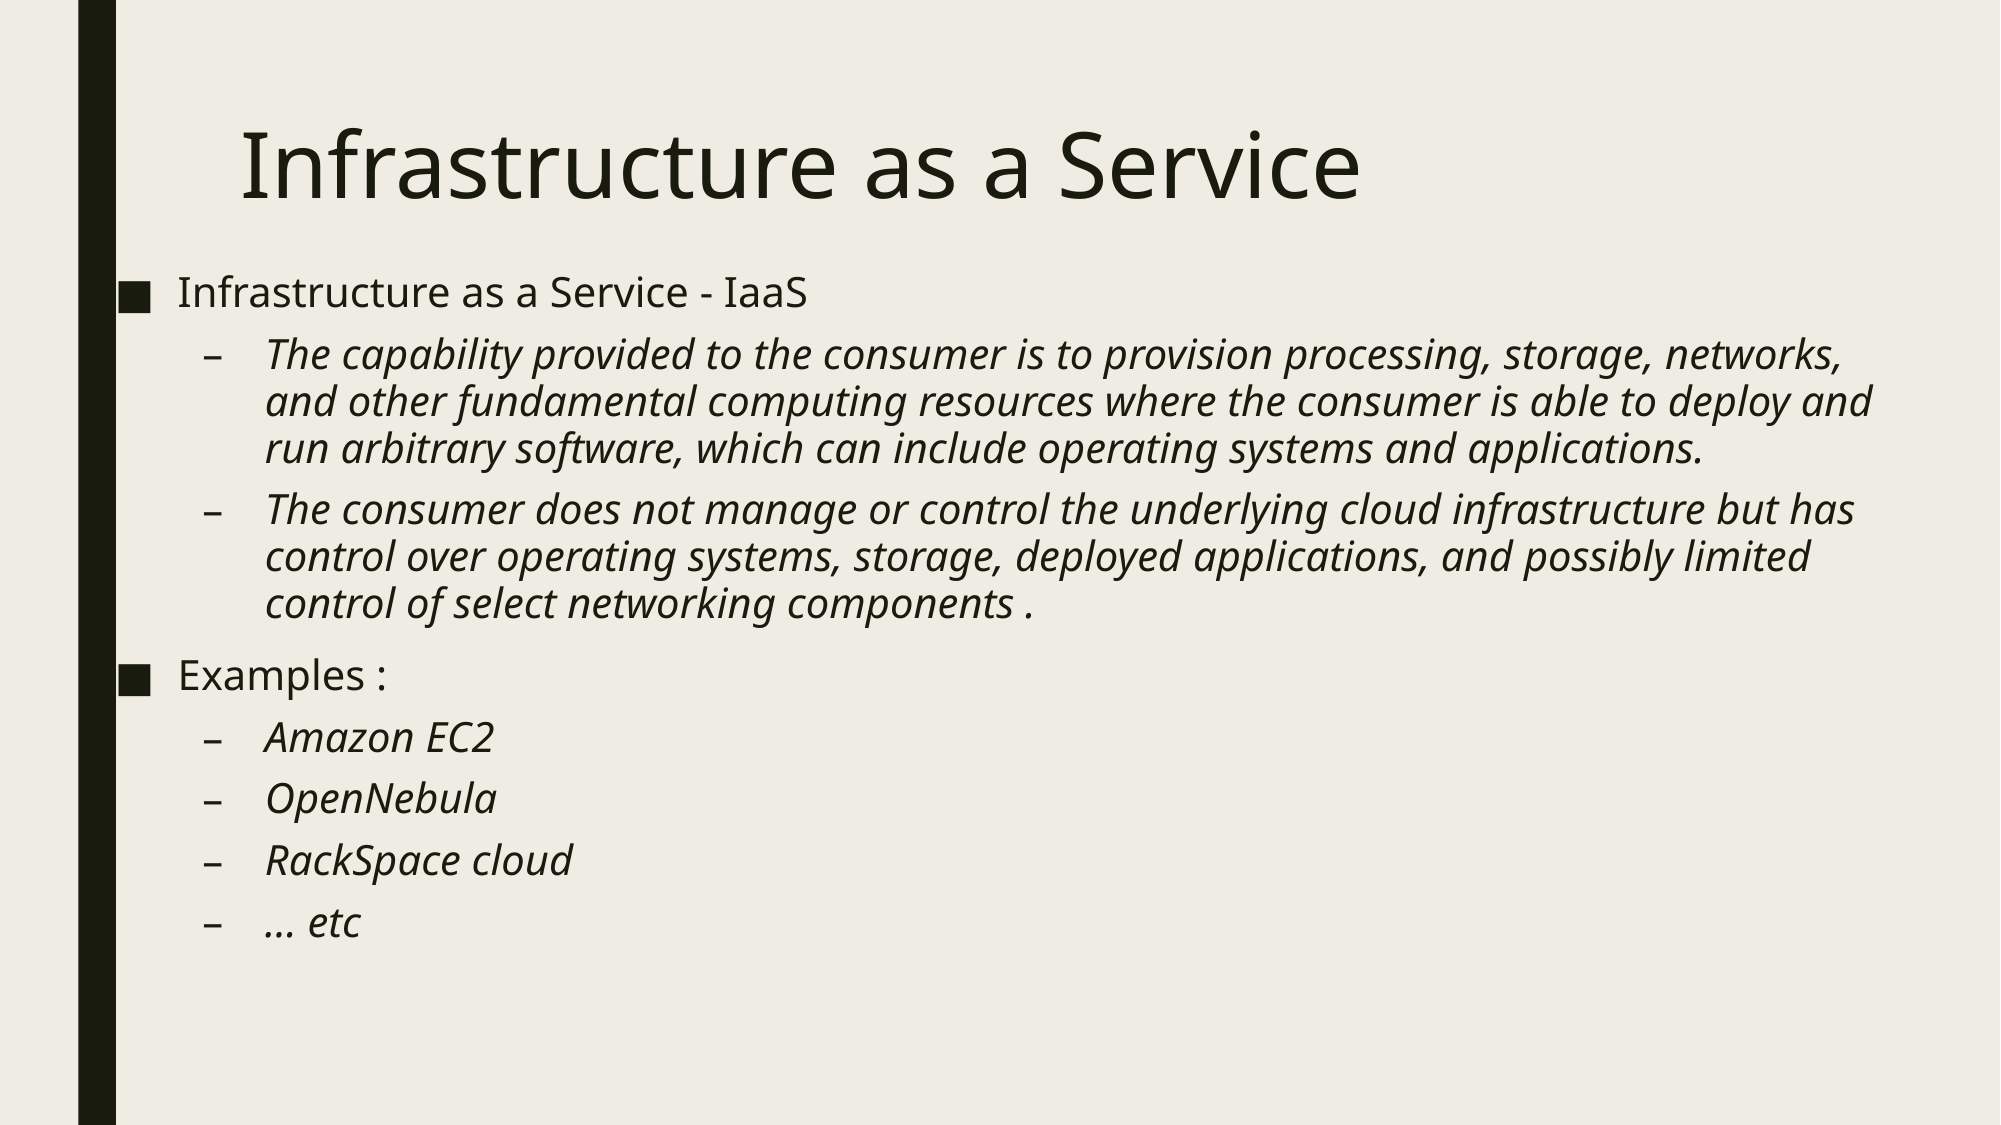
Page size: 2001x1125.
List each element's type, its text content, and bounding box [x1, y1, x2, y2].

title Infrastructure as a Service [225, 112, 1800, 262]
list Infrastructure as a Service - IaaS The capability provided to the consumer is to provision processing, storage, networks, and other fundamental computing resources where the consumer is able to deploy and run arbitrary software, which can include operating systems and applications. The consumer does not manage or control the underlying cloud infrastructure but has control over operating systems, storage, deployed applications, and possibly limited control of select networking components . Examples : Amazon EC2 OpenNebula RackSpace cloud … etc [99, 262, 1900, 1075]
